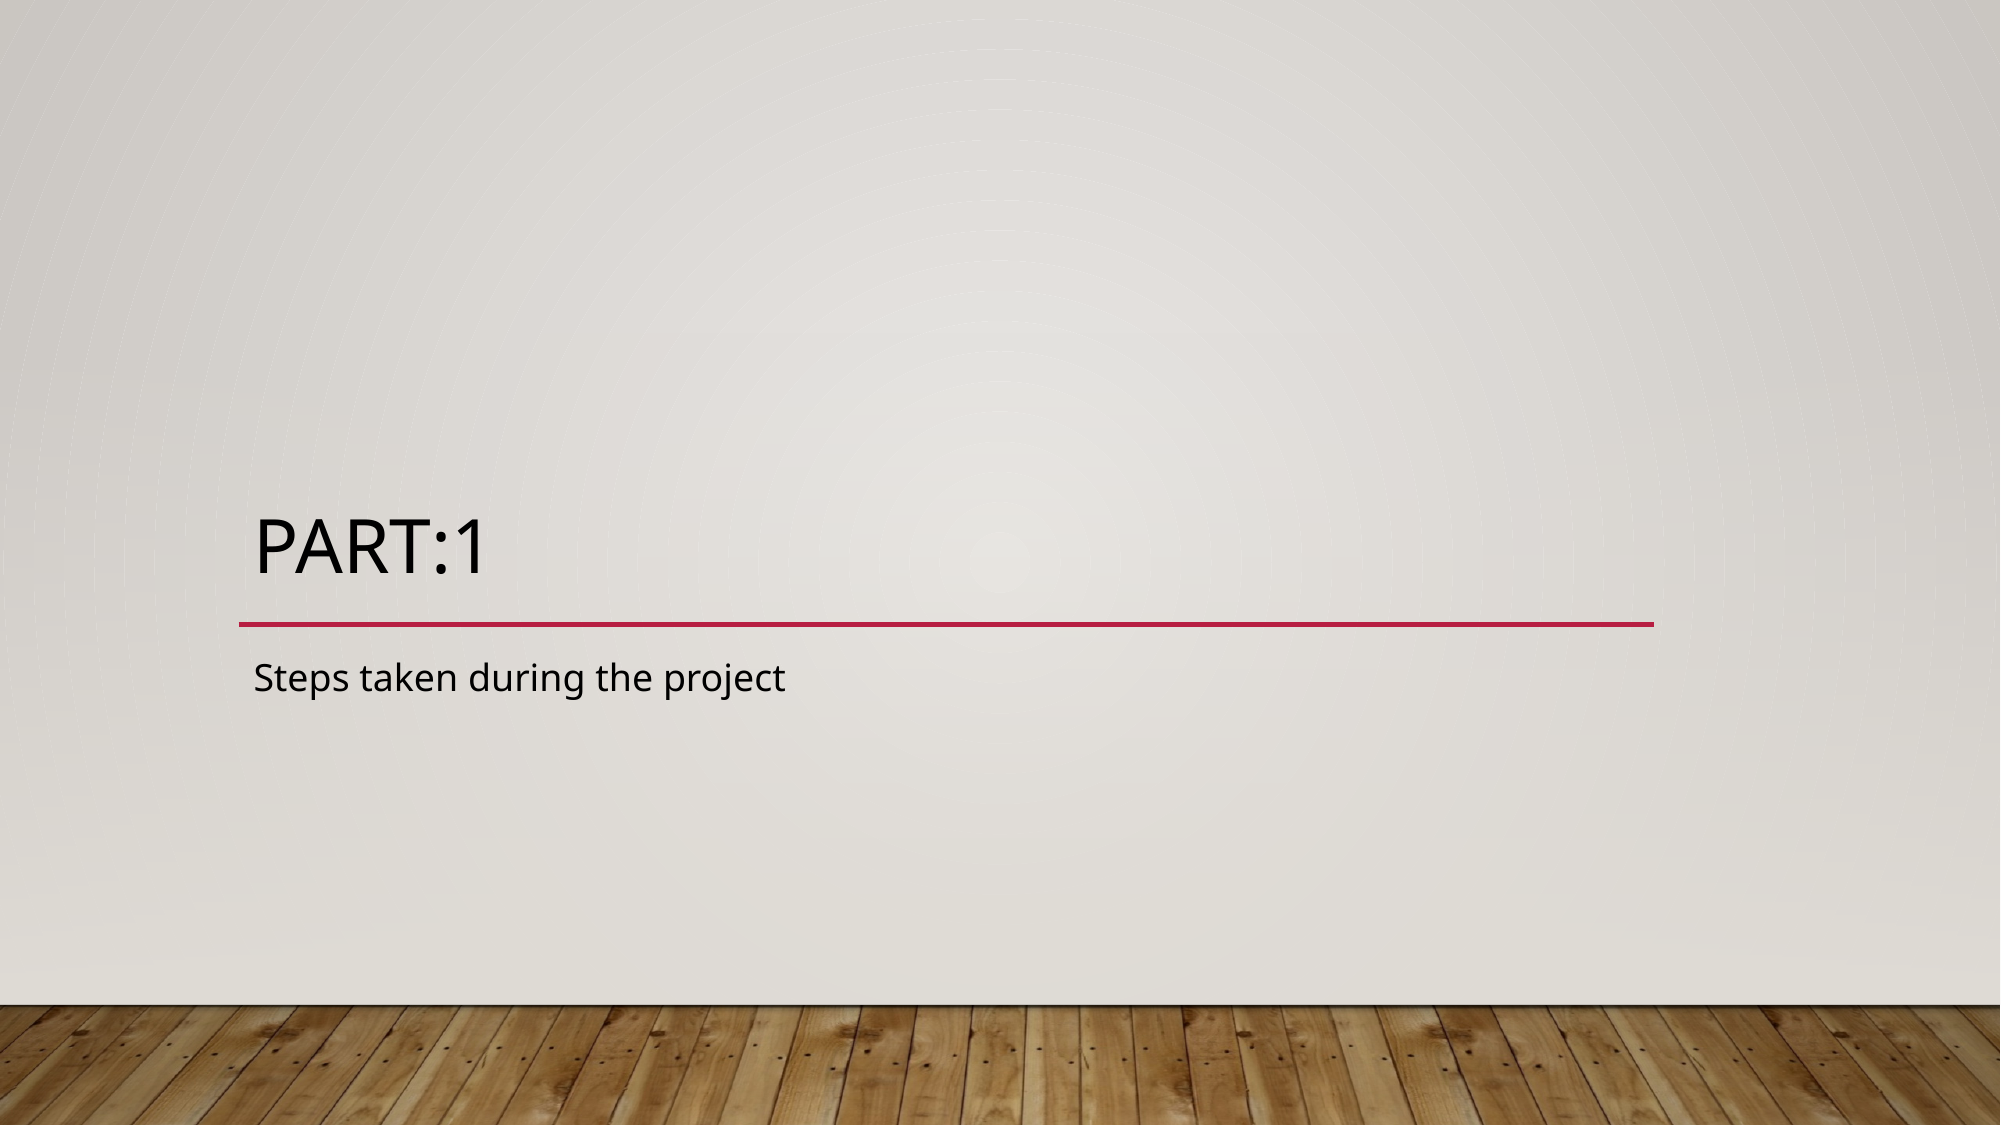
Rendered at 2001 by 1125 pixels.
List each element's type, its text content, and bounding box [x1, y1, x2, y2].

title Part:1 [238, 288, 1657, 598]
list Steps taken during the project [238, 630, 1655, 797]
picture [0, 1005, 2000, 1125]
